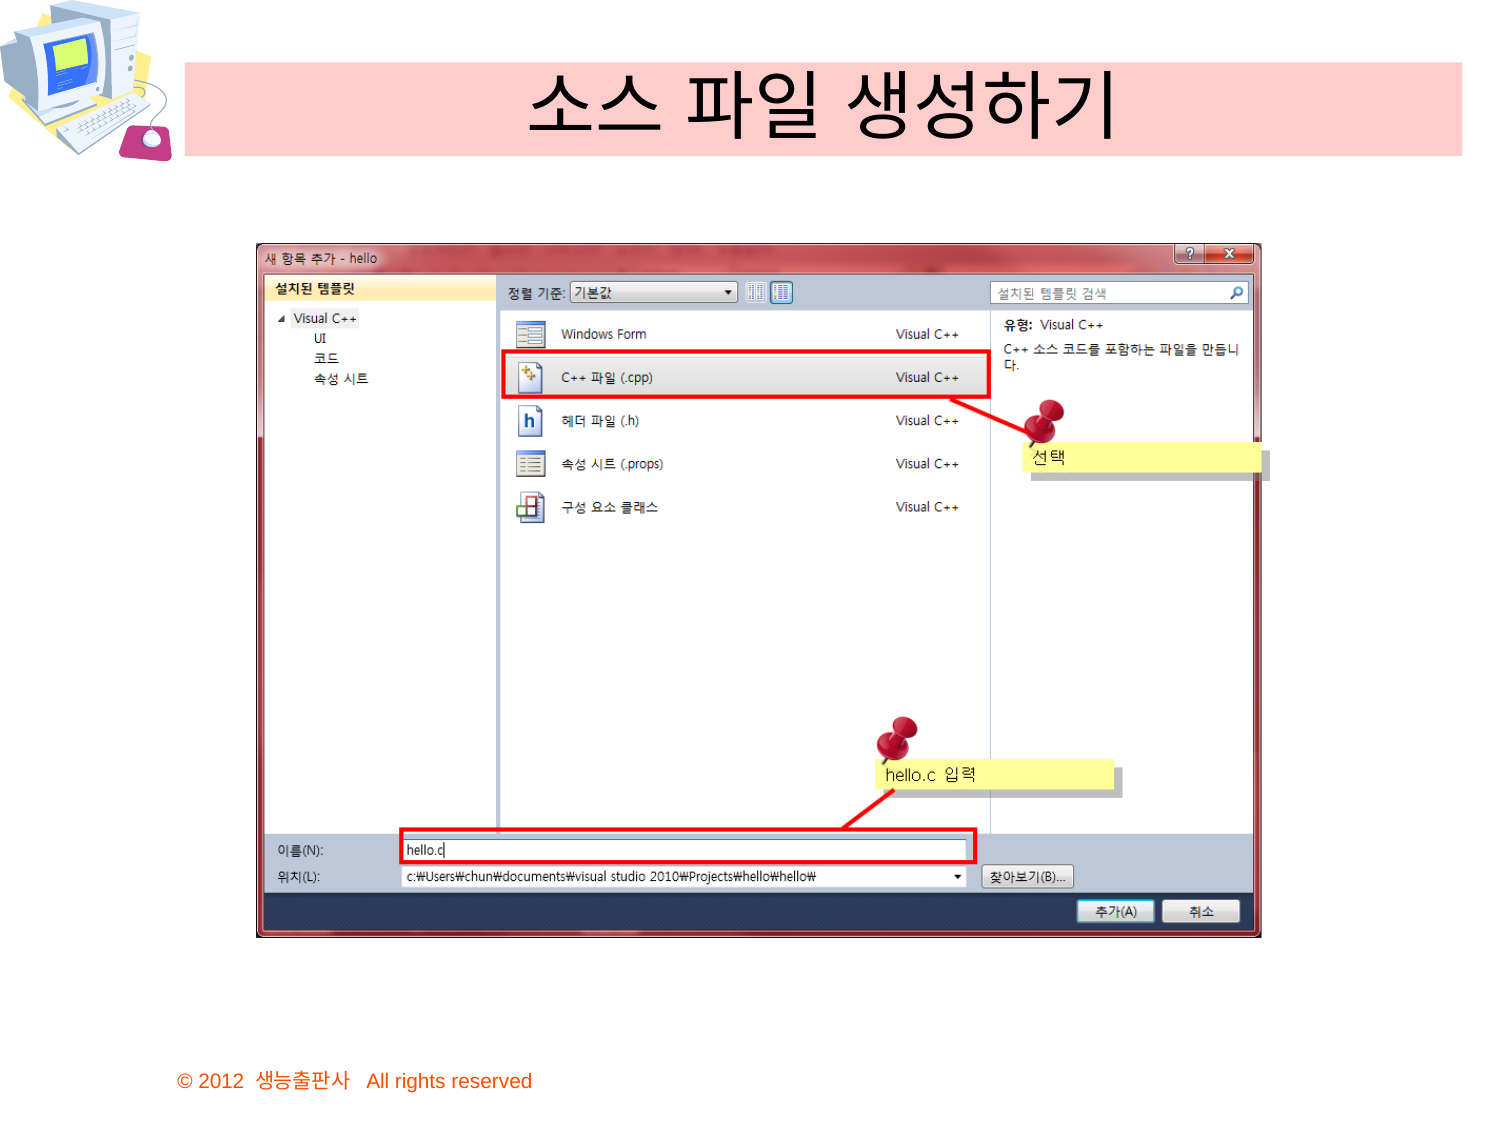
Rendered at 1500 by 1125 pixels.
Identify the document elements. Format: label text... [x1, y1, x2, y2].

title 소스 파일 생성하기 [184, 75, 1463, 157]
text_box [0, 0, 1500, 75]
picture [256, 243, 1270, 938]
